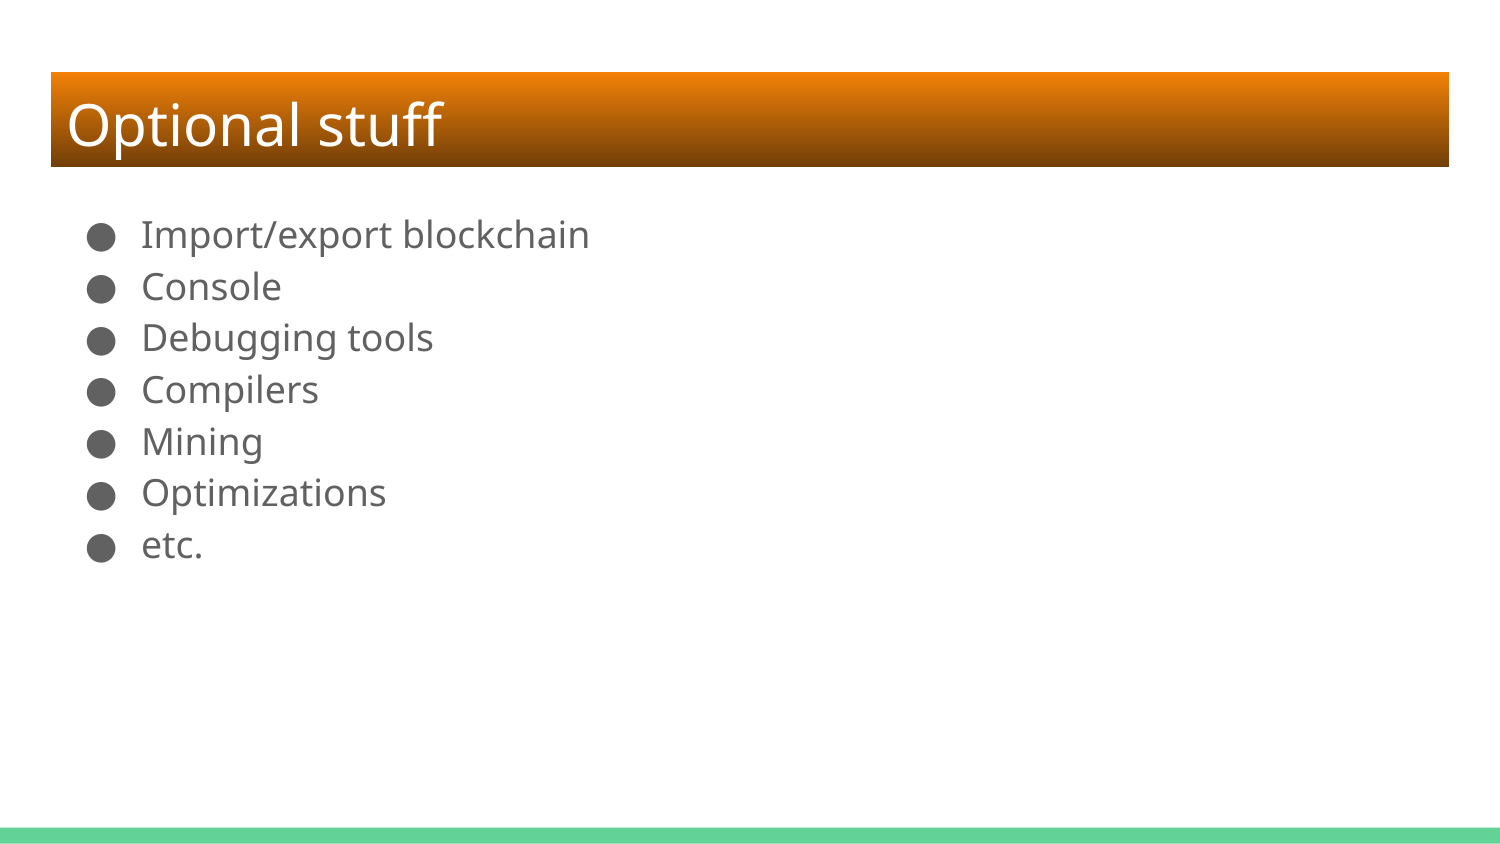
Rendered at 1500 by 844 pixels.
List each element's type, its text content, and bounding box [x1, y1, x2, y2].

list Import/export blockchain Console Debugging tools Compilers Mining Optimizations etc. [51, 189, 1449, 750]
title Optional stuff [51, 72, 1449, 167]
